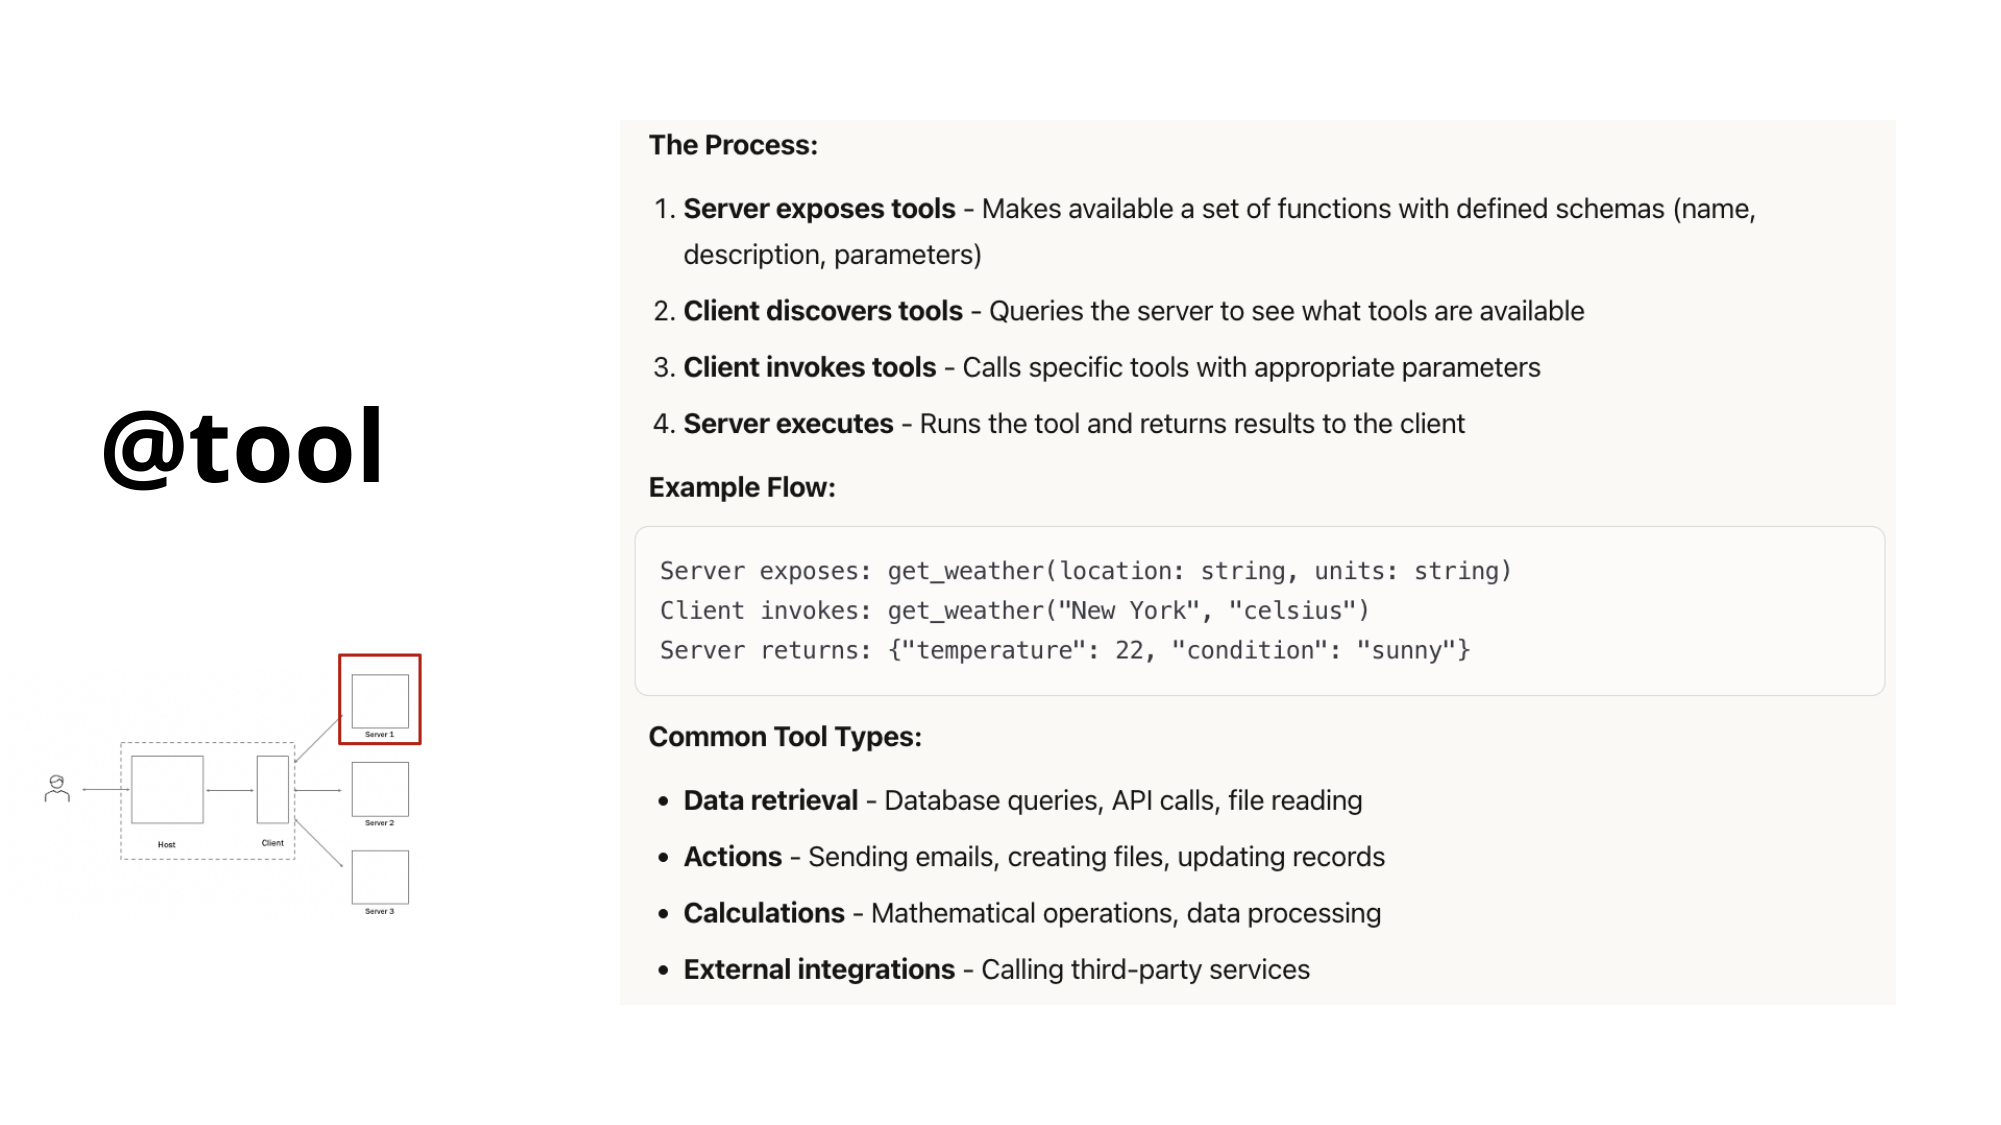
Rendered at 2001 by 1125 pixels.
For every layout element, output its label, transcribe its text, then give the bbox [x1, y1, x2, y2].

title @tool [84, 319, 615, 510]
picture [620, 120, 1896, 1005]
picture [0, 614, 430, 941]
